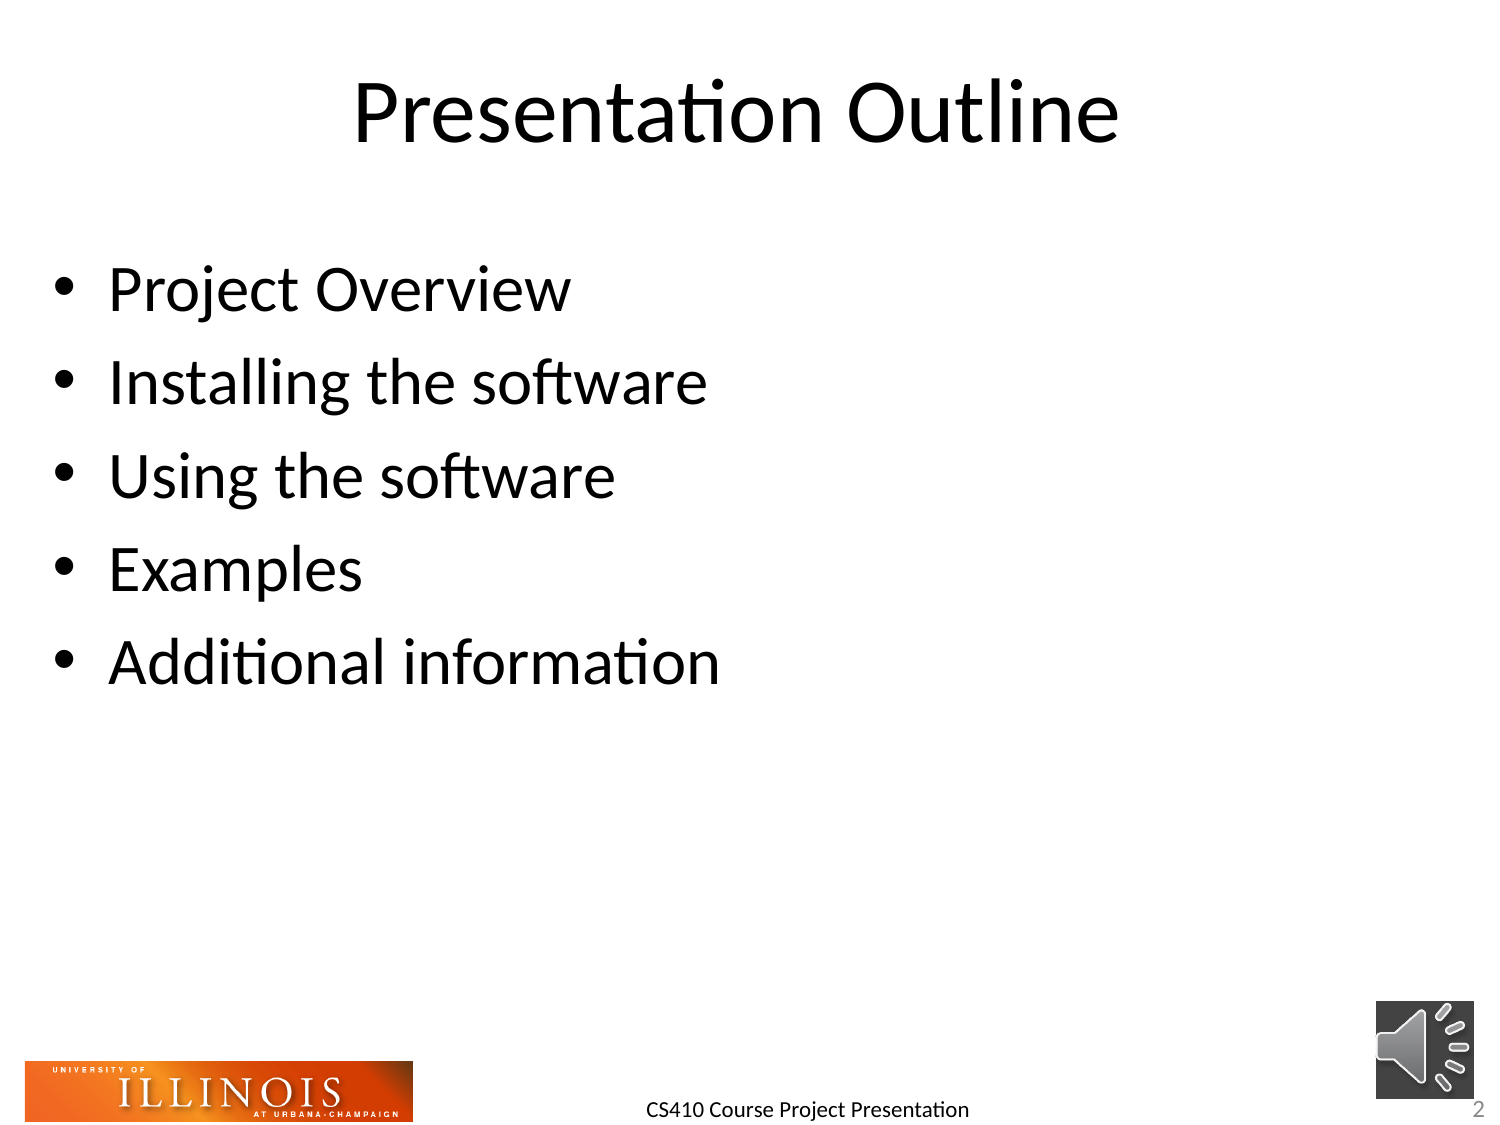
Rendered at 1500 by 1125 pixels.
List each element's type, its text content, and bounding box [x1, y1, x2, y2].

picture [1374, 999, 1476, 1101]
slide_number 2 [1149, 1077, 1500, 1125]
title Presentation Outline [0, 12, 1475, 200]
list Project Overview Installing the software Using the software Examples Additional information [37, 237, 1463, 1005]
picture [24, 1061, 413, 1122]
